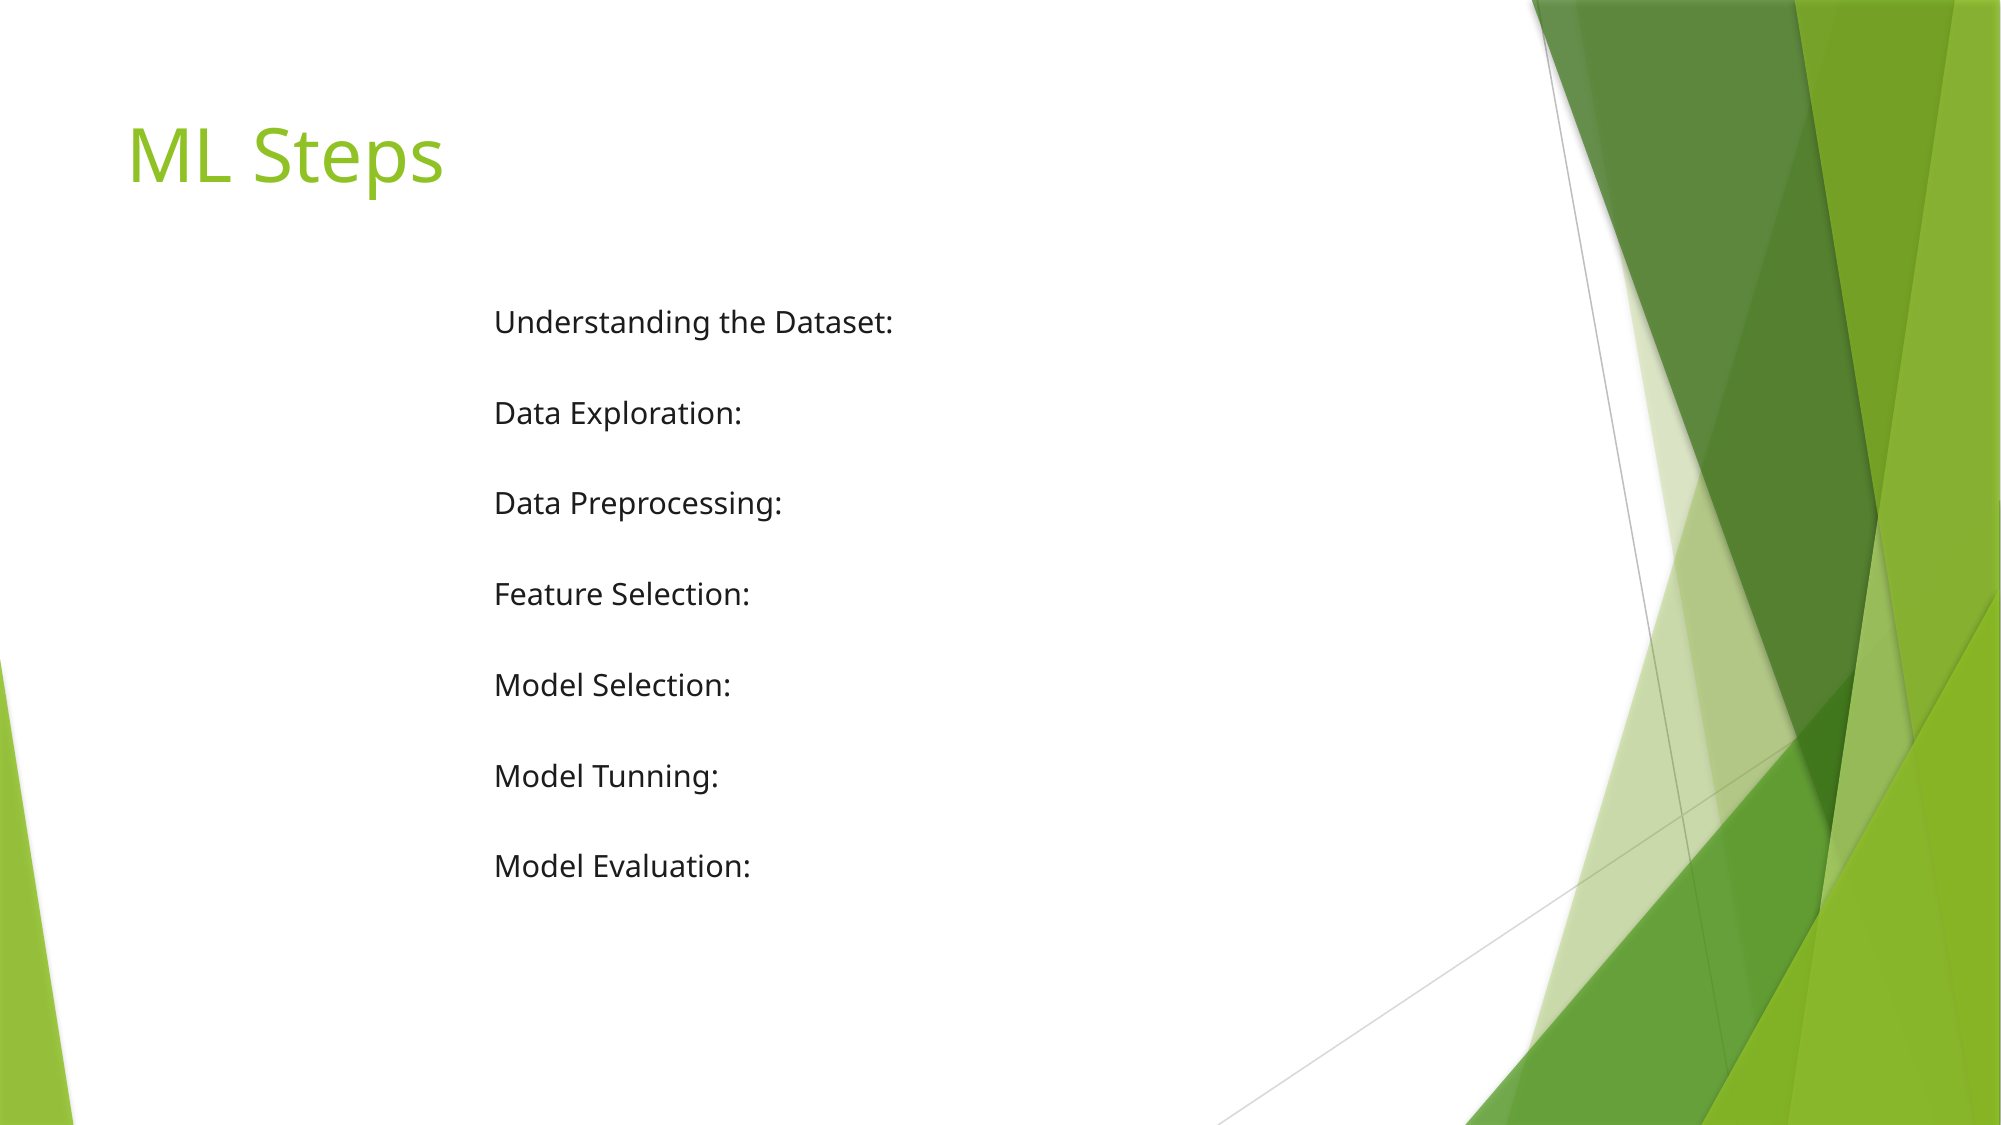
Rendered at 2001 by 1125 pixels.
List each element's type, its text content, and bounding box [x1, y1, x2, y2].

title ML Steps [111, 99, 1522, 317]
list Understanding the Dataset: Data Exploration: Data Preprocessing: Feature Selection: Model Selection: Model Tunning: Model Evaluation: [478, 295, 1254, 932]
